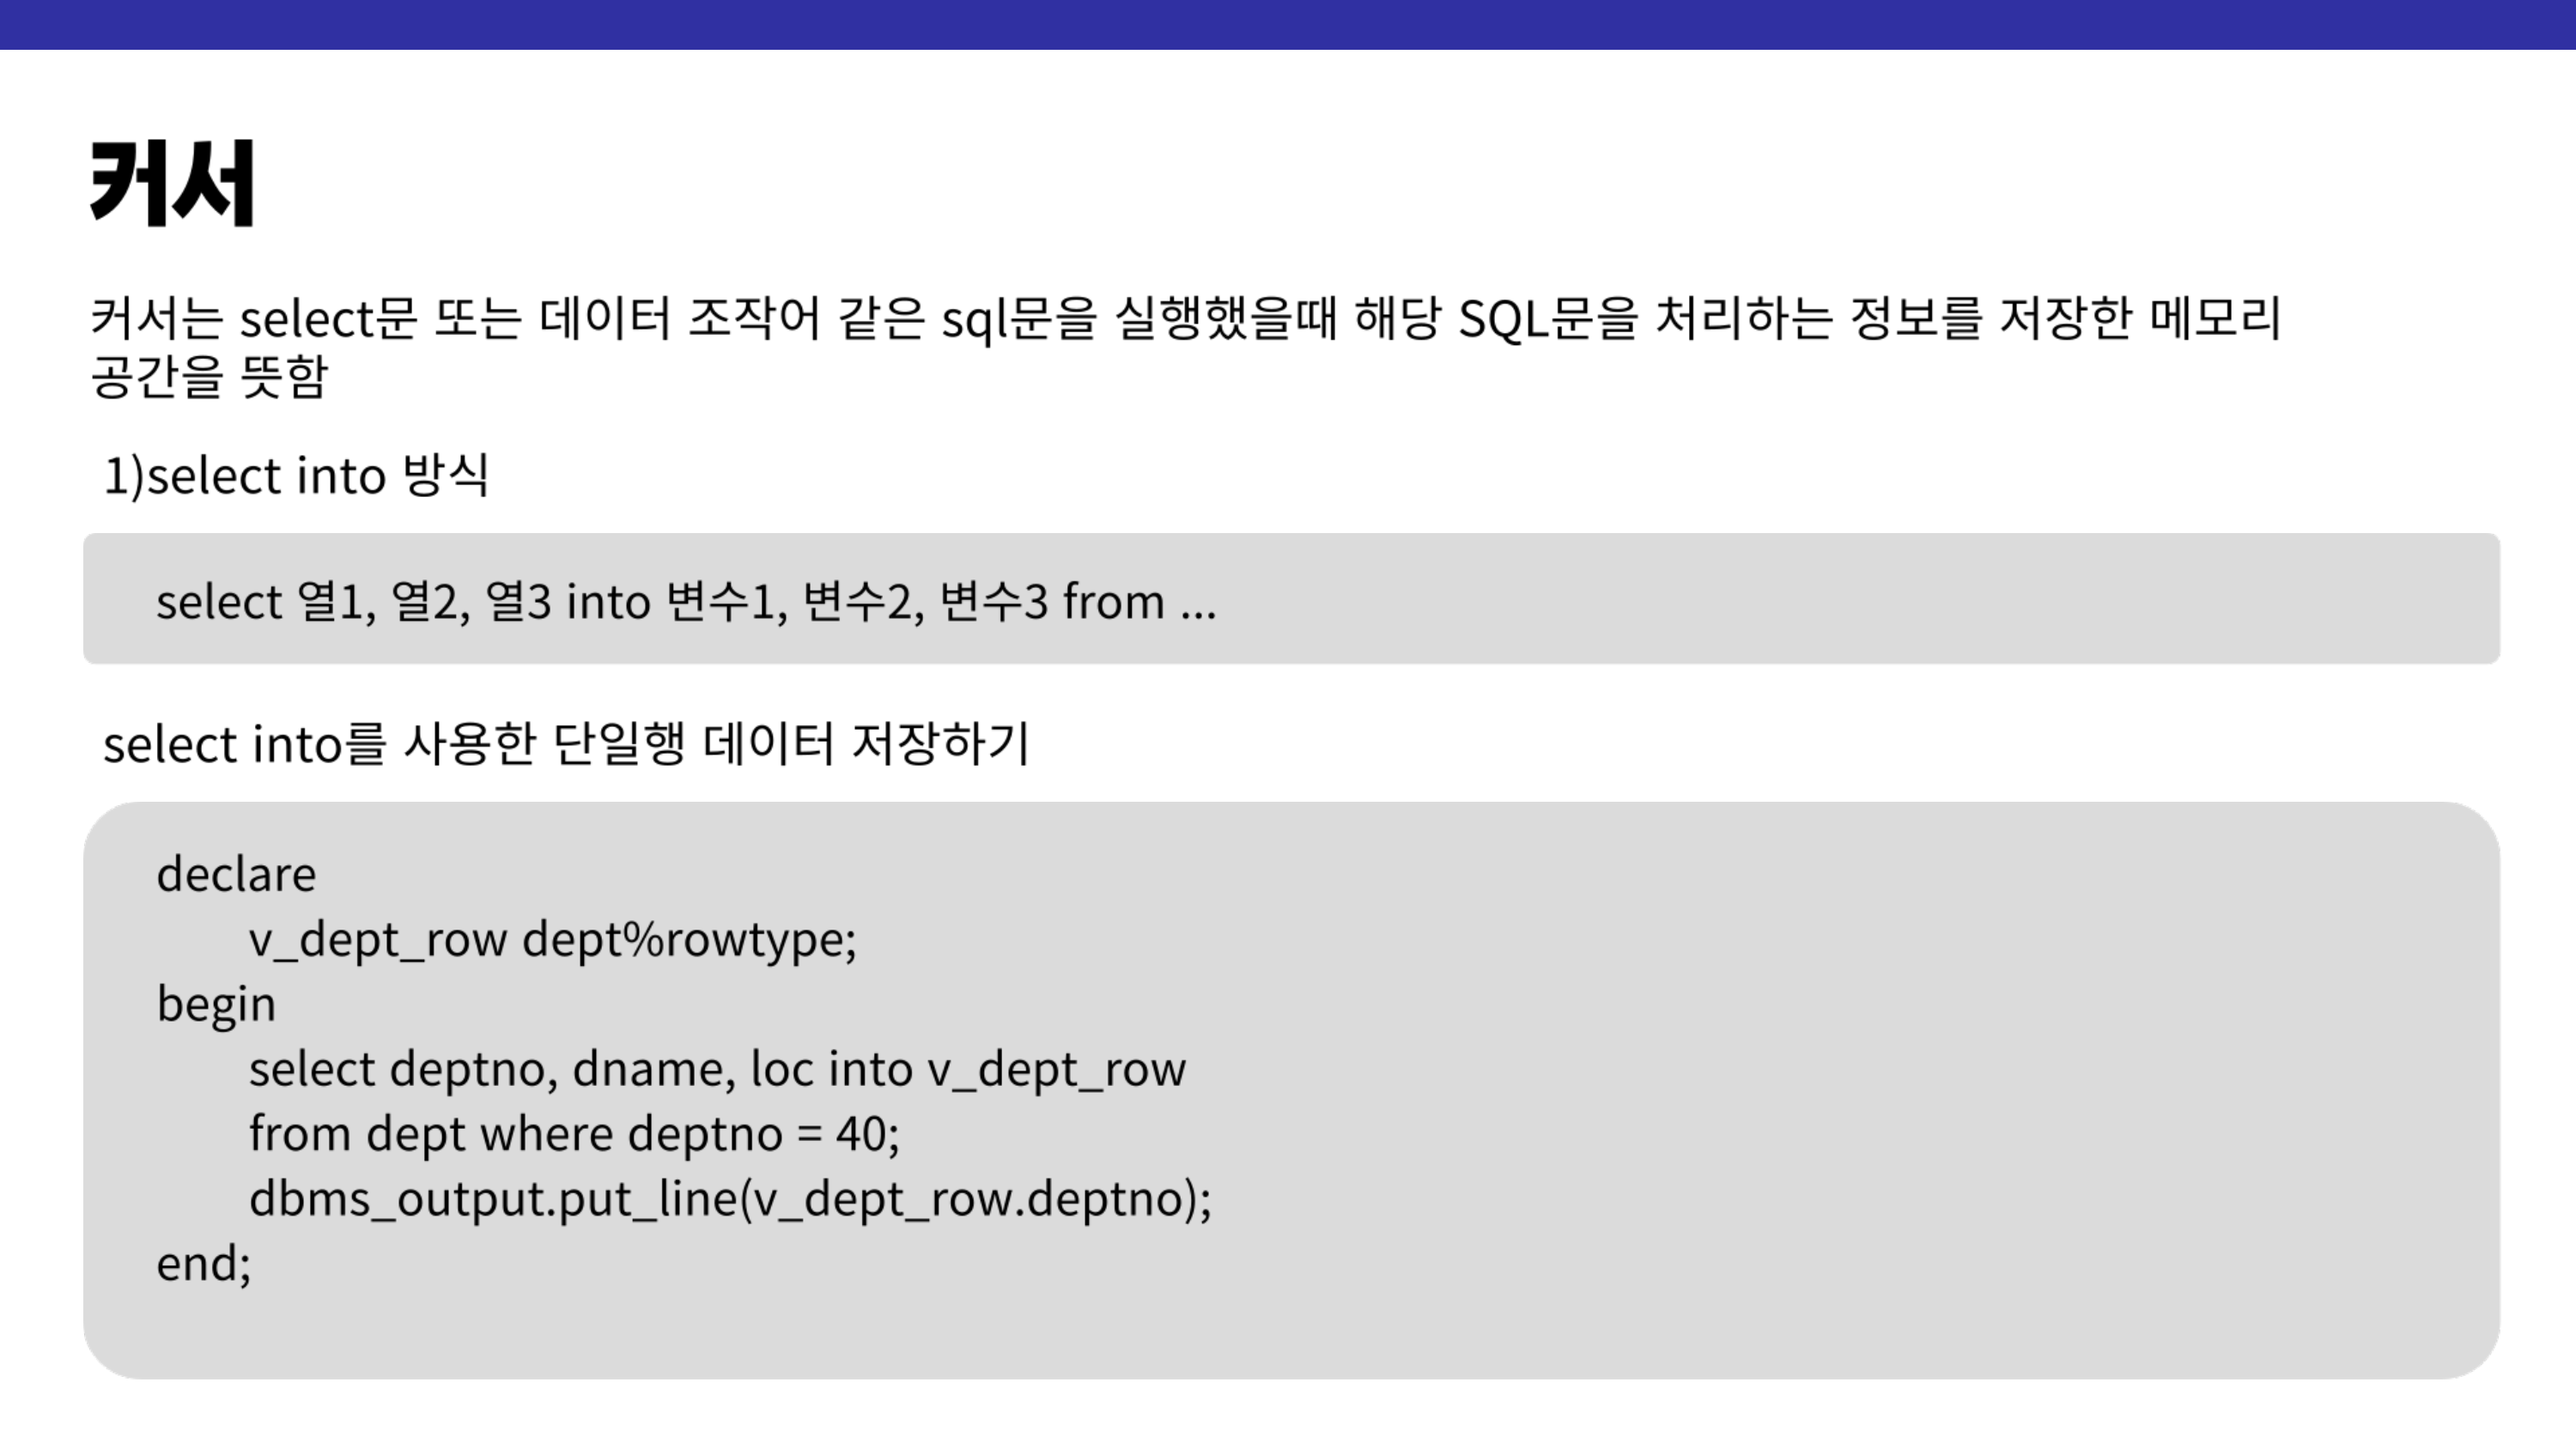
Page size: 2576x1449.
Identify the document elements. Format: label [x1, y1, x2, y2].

picture [82, 434, 519, 524]
picture [149, 561, 1242, 653]
picture [149, 834, 1233, 1307]
picture [82, 703, 1054, 791]
picture [70, 117, 306, 268]
text_box [83, 533, 2501, 666]
picture [83, 276, 2308, 423]
text_box [0, 0, 2576, 50]
text_box [83, 802, 2501, 1379]
